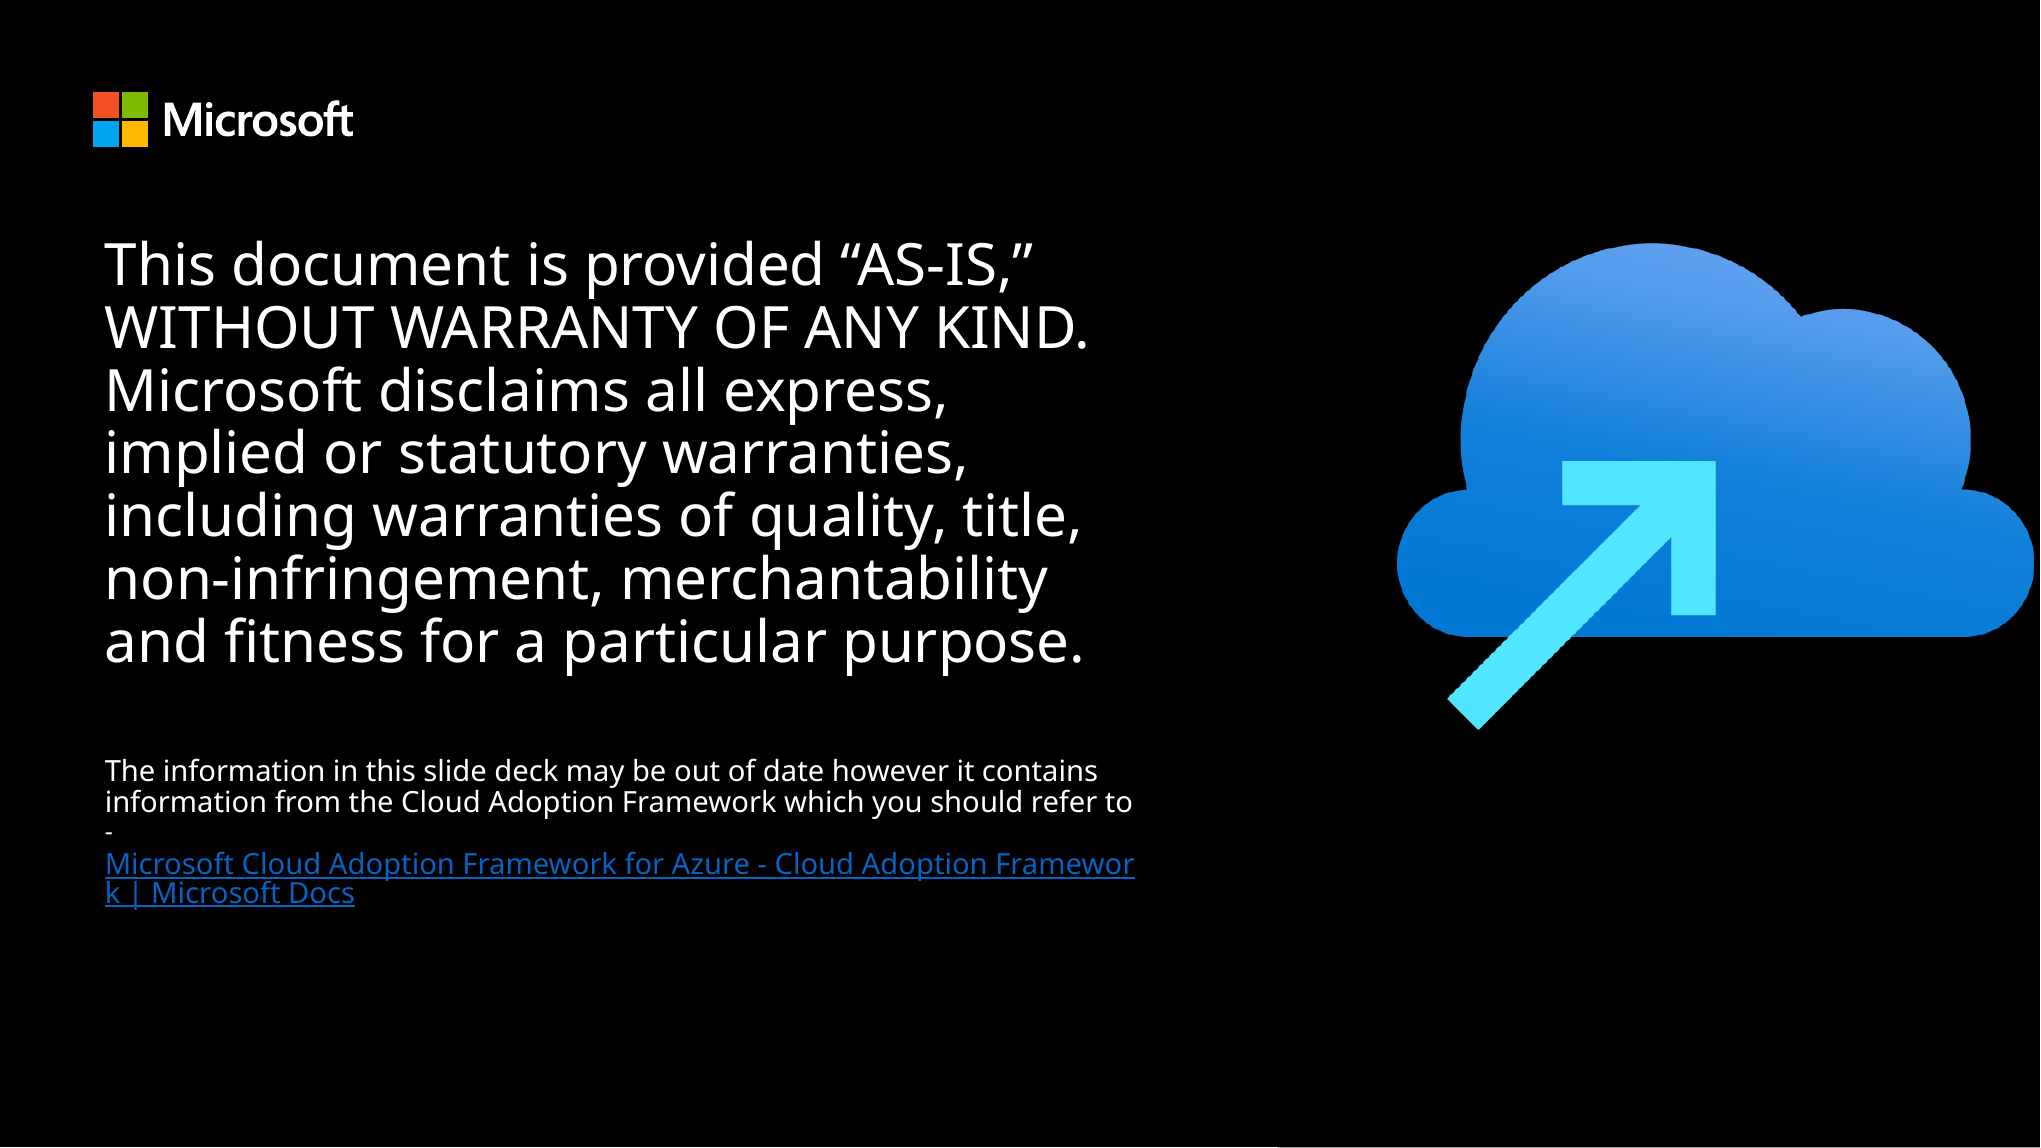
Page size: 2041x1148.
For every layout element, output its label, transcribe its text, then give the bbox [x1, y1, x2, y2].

picture [1396, 243, 2034, 730]
text_box [1277, 0, 2041, 1148]
title This document is provided “AS-IS,” WITHOUT WARRANTY OF ANY KIND. Microsoft disclaims all express, implied or statutory warranties, including warranties of quality, title, non-infringement, merchantability and fitness for a particular purpose. The information in this slide deck may be out of date however it contains information from the Cloud Adoption Framework which you should refer to - Microsoft Cloud Adoption Framework for Azure - Cloud Adoption Framework | Microsoft Docs [104, 382, 1146, 947]
